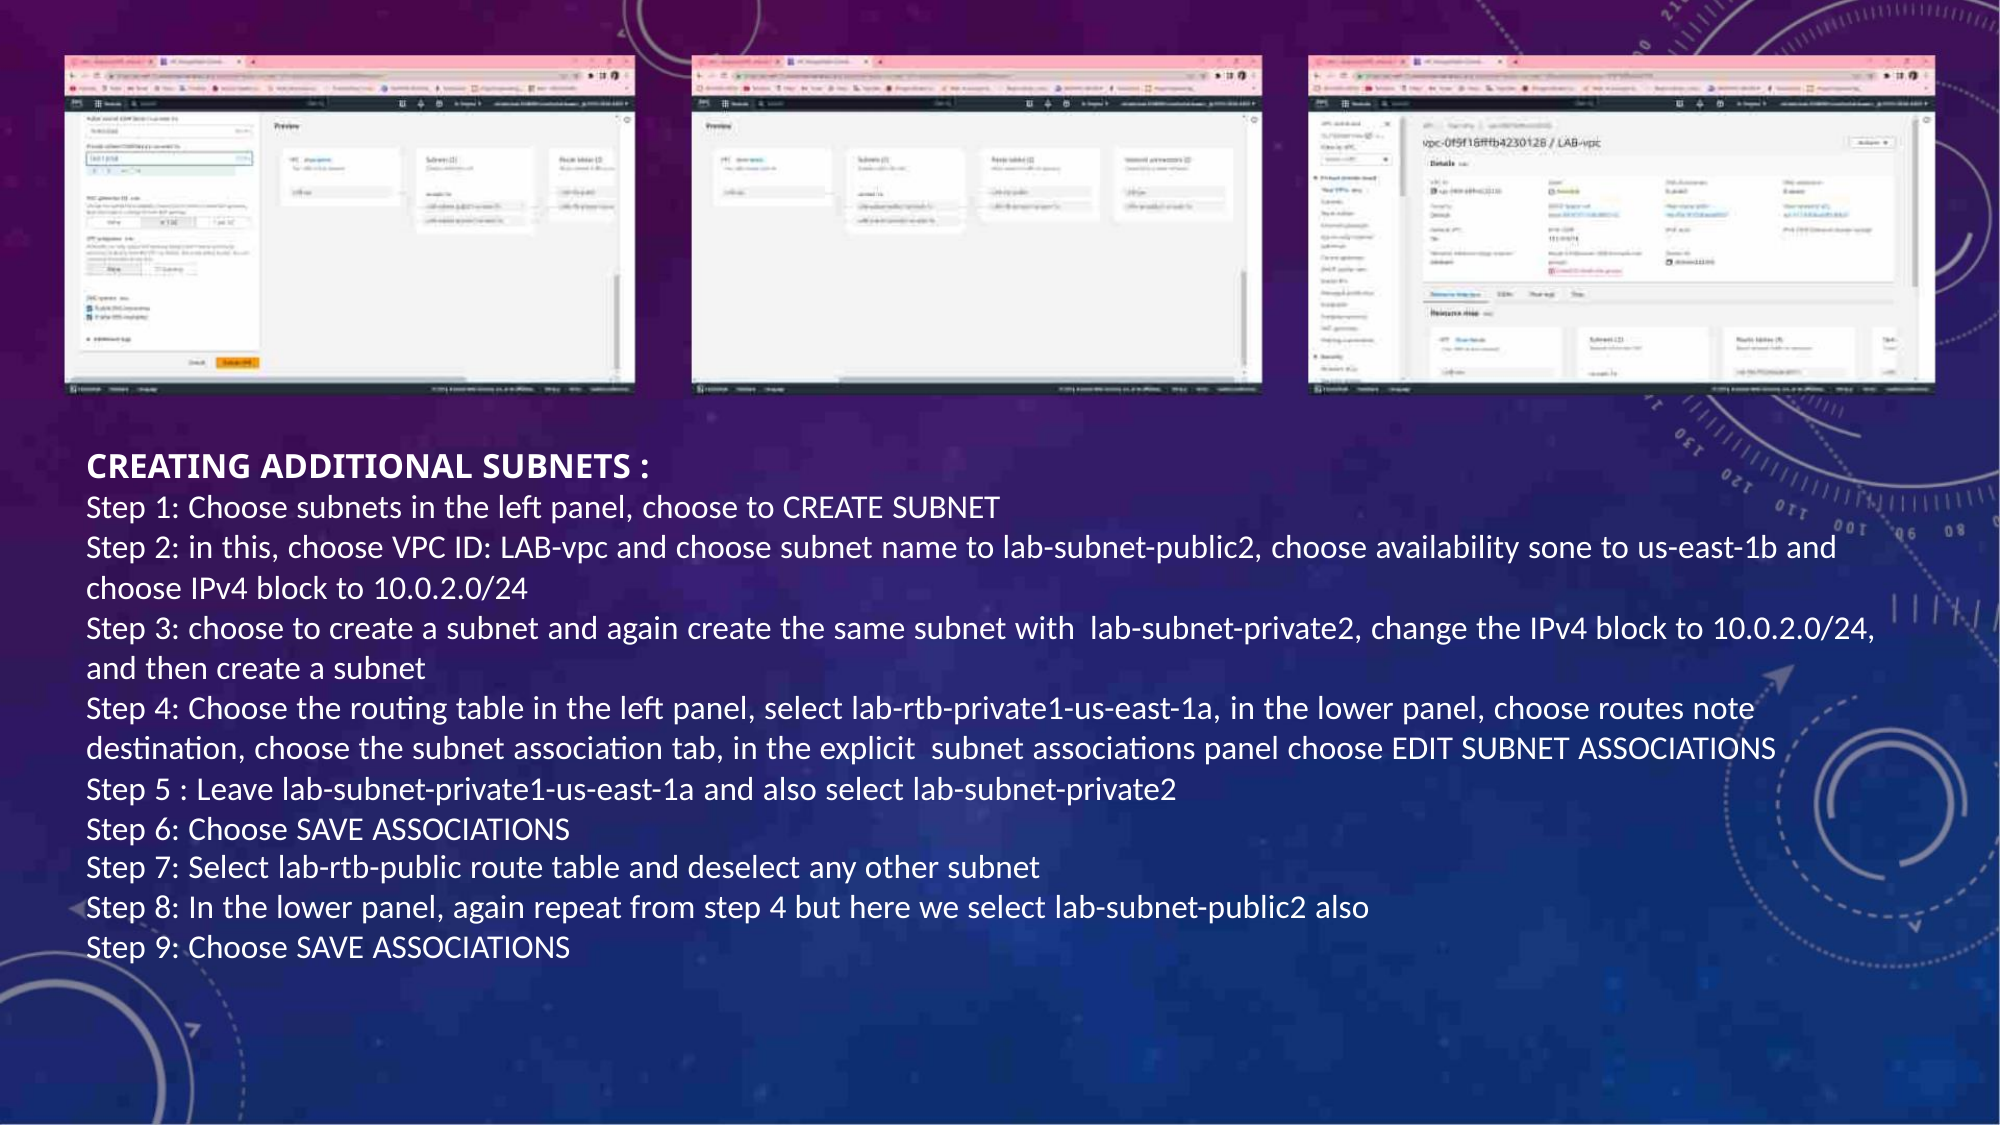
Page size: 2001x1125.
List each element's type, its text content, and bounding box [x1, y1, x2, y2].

text_box Step 7: Select lab-rtb-public route table and deselect any other subnet Step 8: In the lower panel, again repeat from step 4 but here we select lab-subnet-public2 also Step 9: Choose SAVE ASSOCIATIONS [86, 851, 1389, 966]
text_box CREATING ADDITIONAL SUBNETS : Step 1: Choose subnets in the left panel, choose to CREATE SUBNET Step 2: in this, choose VPC ID: LAB-vpc and choose subnet name to lab-subnet-public2, choose availability sone to us-east-1b and choose IPv4 block to 10.0.2.0/24 Step 3: choose to create a subnet and again create the same subnet with lab-subnet-private2, change the IPv4 block to 10.0.2.0/24, and then create a subnet Step 4: Choose the routing table in the left panel, select lab-rtb-private1-us-east-1a, in the lower panel, choose routes note destination, choose the subnet association tab, in the explicit subnet associations panel choose EDIT SUBNET ASSOCIATIONS Step 5 : Leave lab-subnet-private1-us-east-1a and also select lab-subnet-private2 Step 6: Choose SAVE ASSOCIATIONS [86, 447, 1897, 847]
text_box [0, 0, 2000, 1125]
